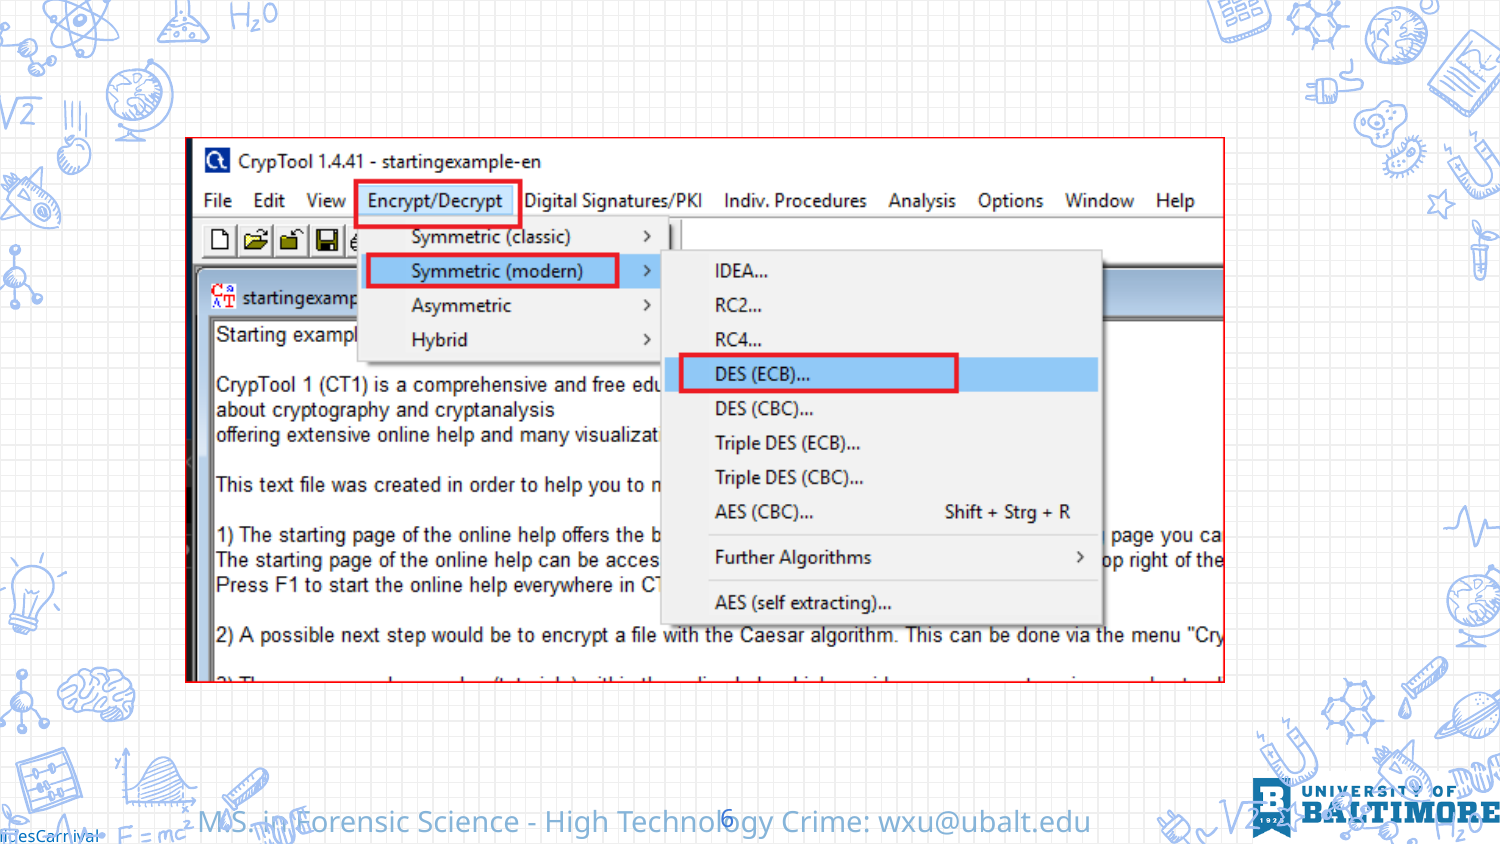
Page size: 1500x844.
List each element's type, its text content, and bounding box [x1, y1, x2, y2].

picture [1283, 771, 1308, 783]
picture [1408, 786, 1417, 792]
picture [1471, 771, 1479, 786]
picture [1481, 771, 1489, 788]
picture [1342, 796, 1349, 806]
picture [1388, 823, 1396, 835]
picture [185, 137, 1225, 683]
picture [1375, 780, 1390, 791]
picture [1381, 771, 1421, 792]
picture [1354, 819, 1361, 827]
slide_number 6 [705, 796, 795, 844]
picture [1253, 771, 1500, 844]
picture [1405, 773, 1430, 800]
picture [1479, 779, 1483, 790]
